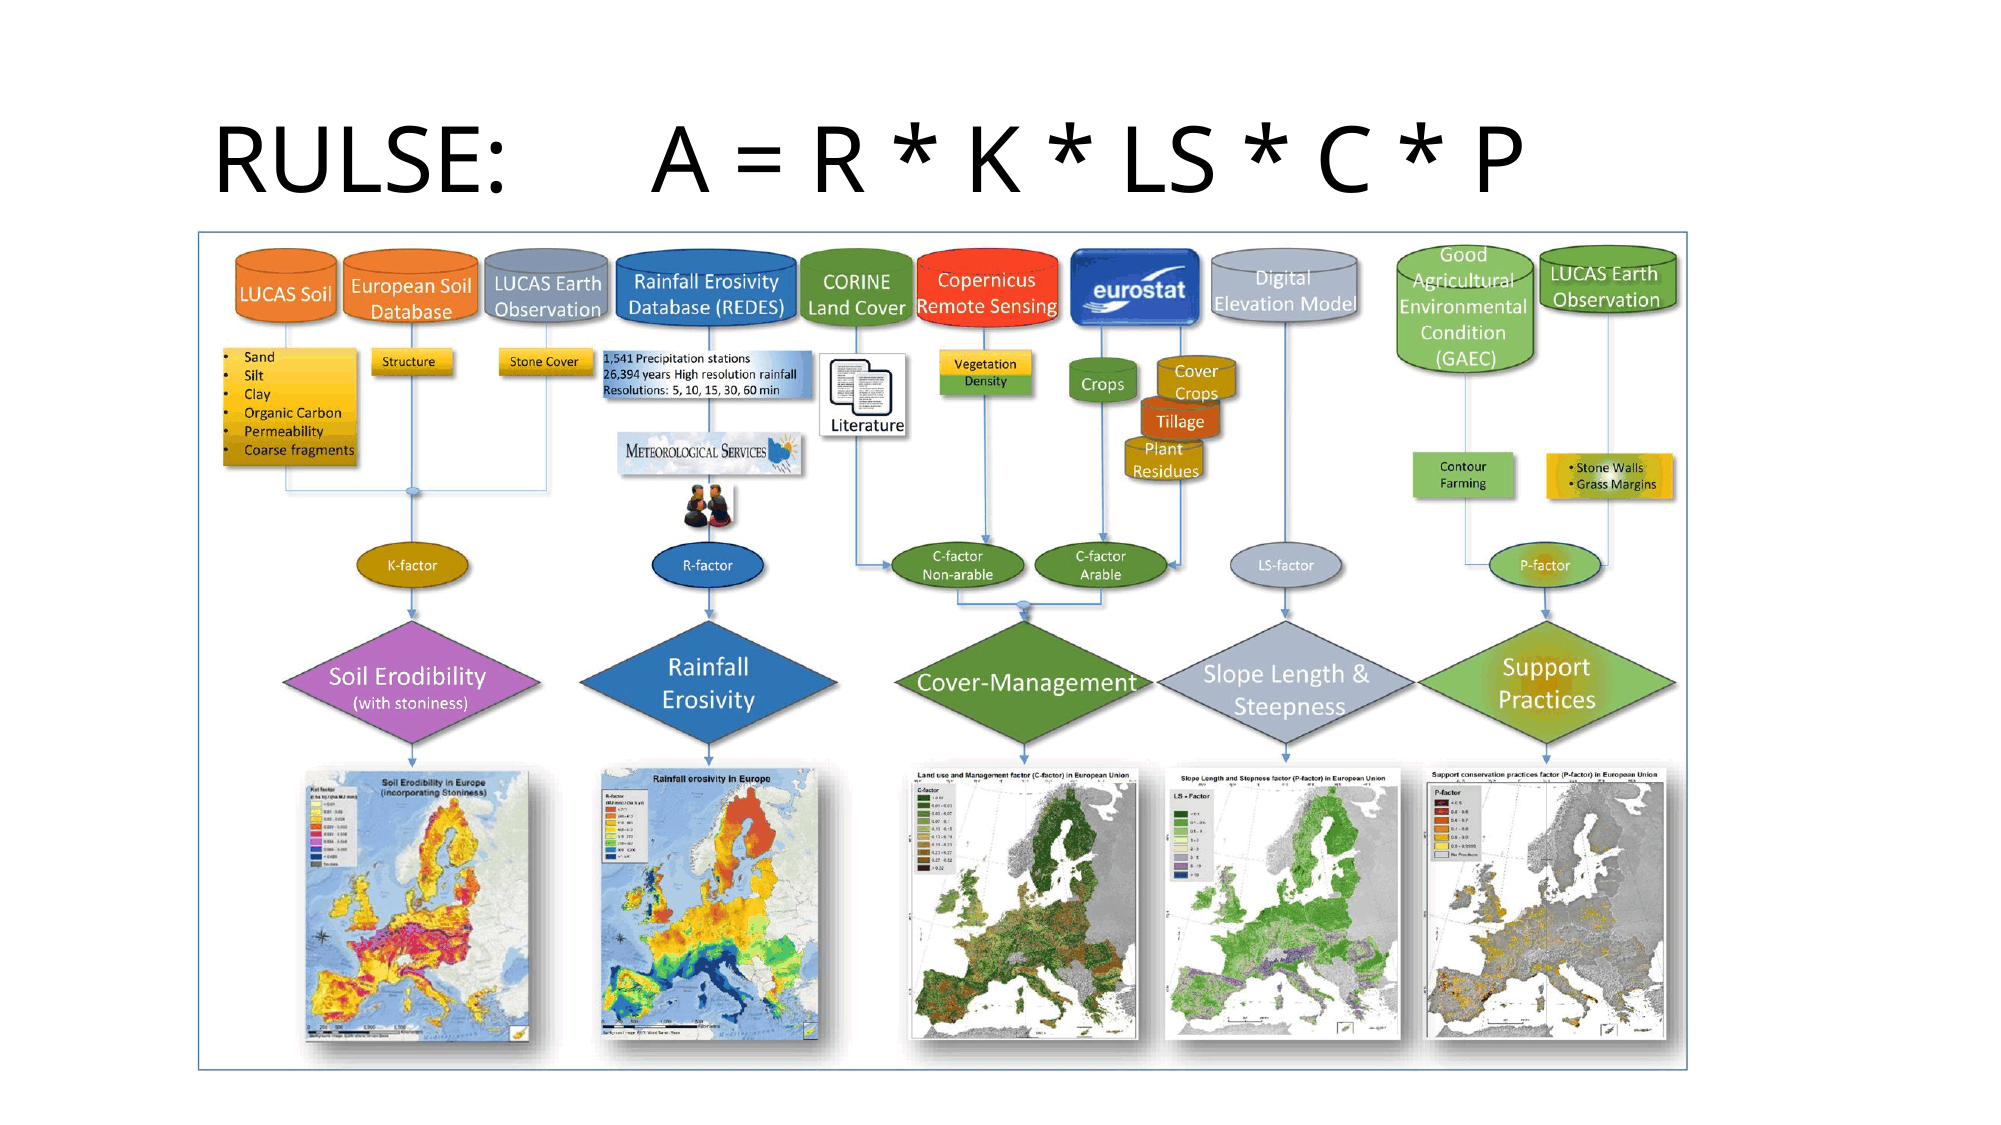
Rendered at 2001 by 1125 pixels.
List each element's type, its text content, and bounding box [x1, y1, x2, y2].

title RULSE: A = R * K * LS * C * P [196, 53, 1922, 272]
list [196, 230, 1689, 1072]
